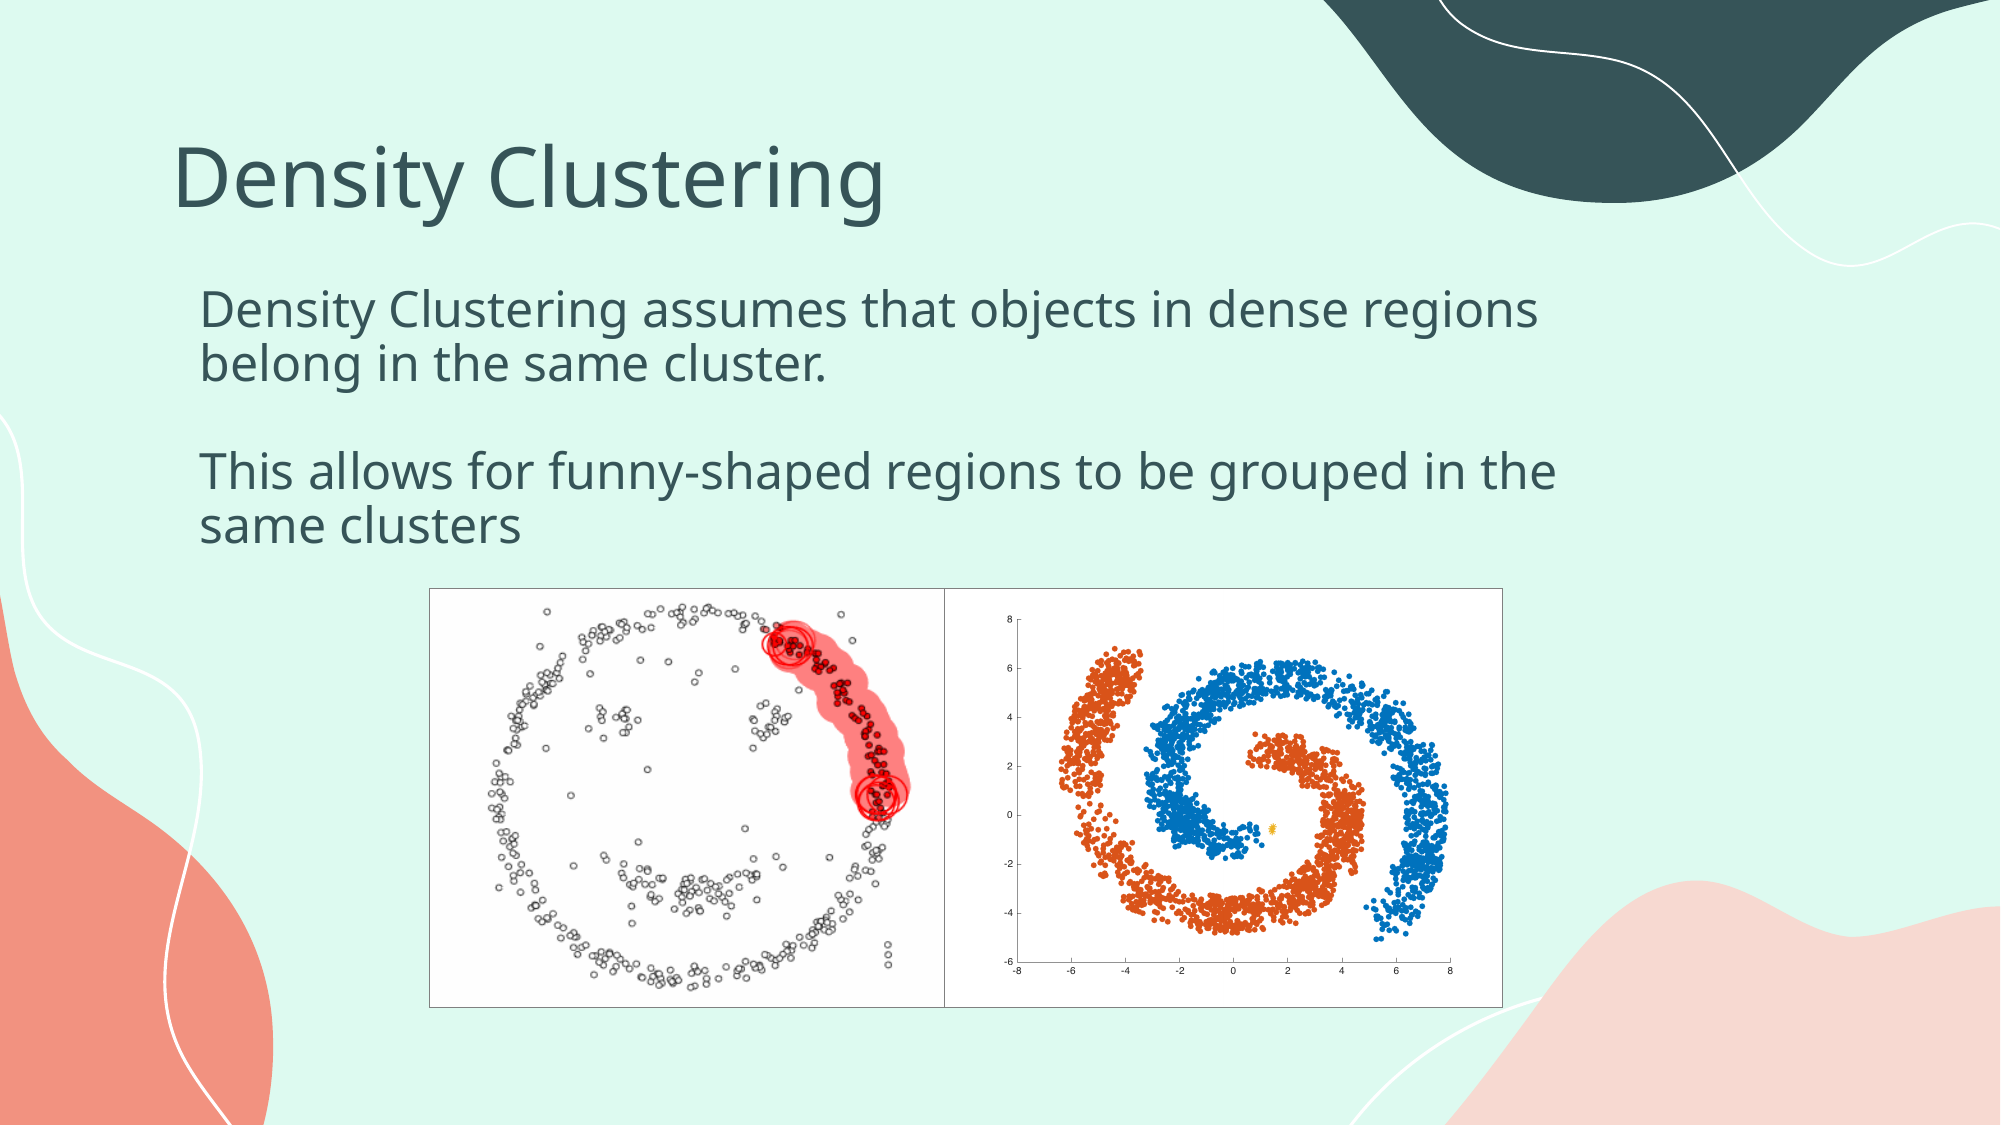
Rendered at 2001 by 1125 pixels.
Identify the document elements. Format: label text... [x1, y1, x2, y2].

picture [429, 587, 1503, 1008]
title Density Clustering [156, 117, 1844, 243]
list Density Clustering assumes that objects in dense regions belong in the same cluster. This allows for funny-shaped regions to be grouped in the same clusters [184, 277, 1661, 1014]
